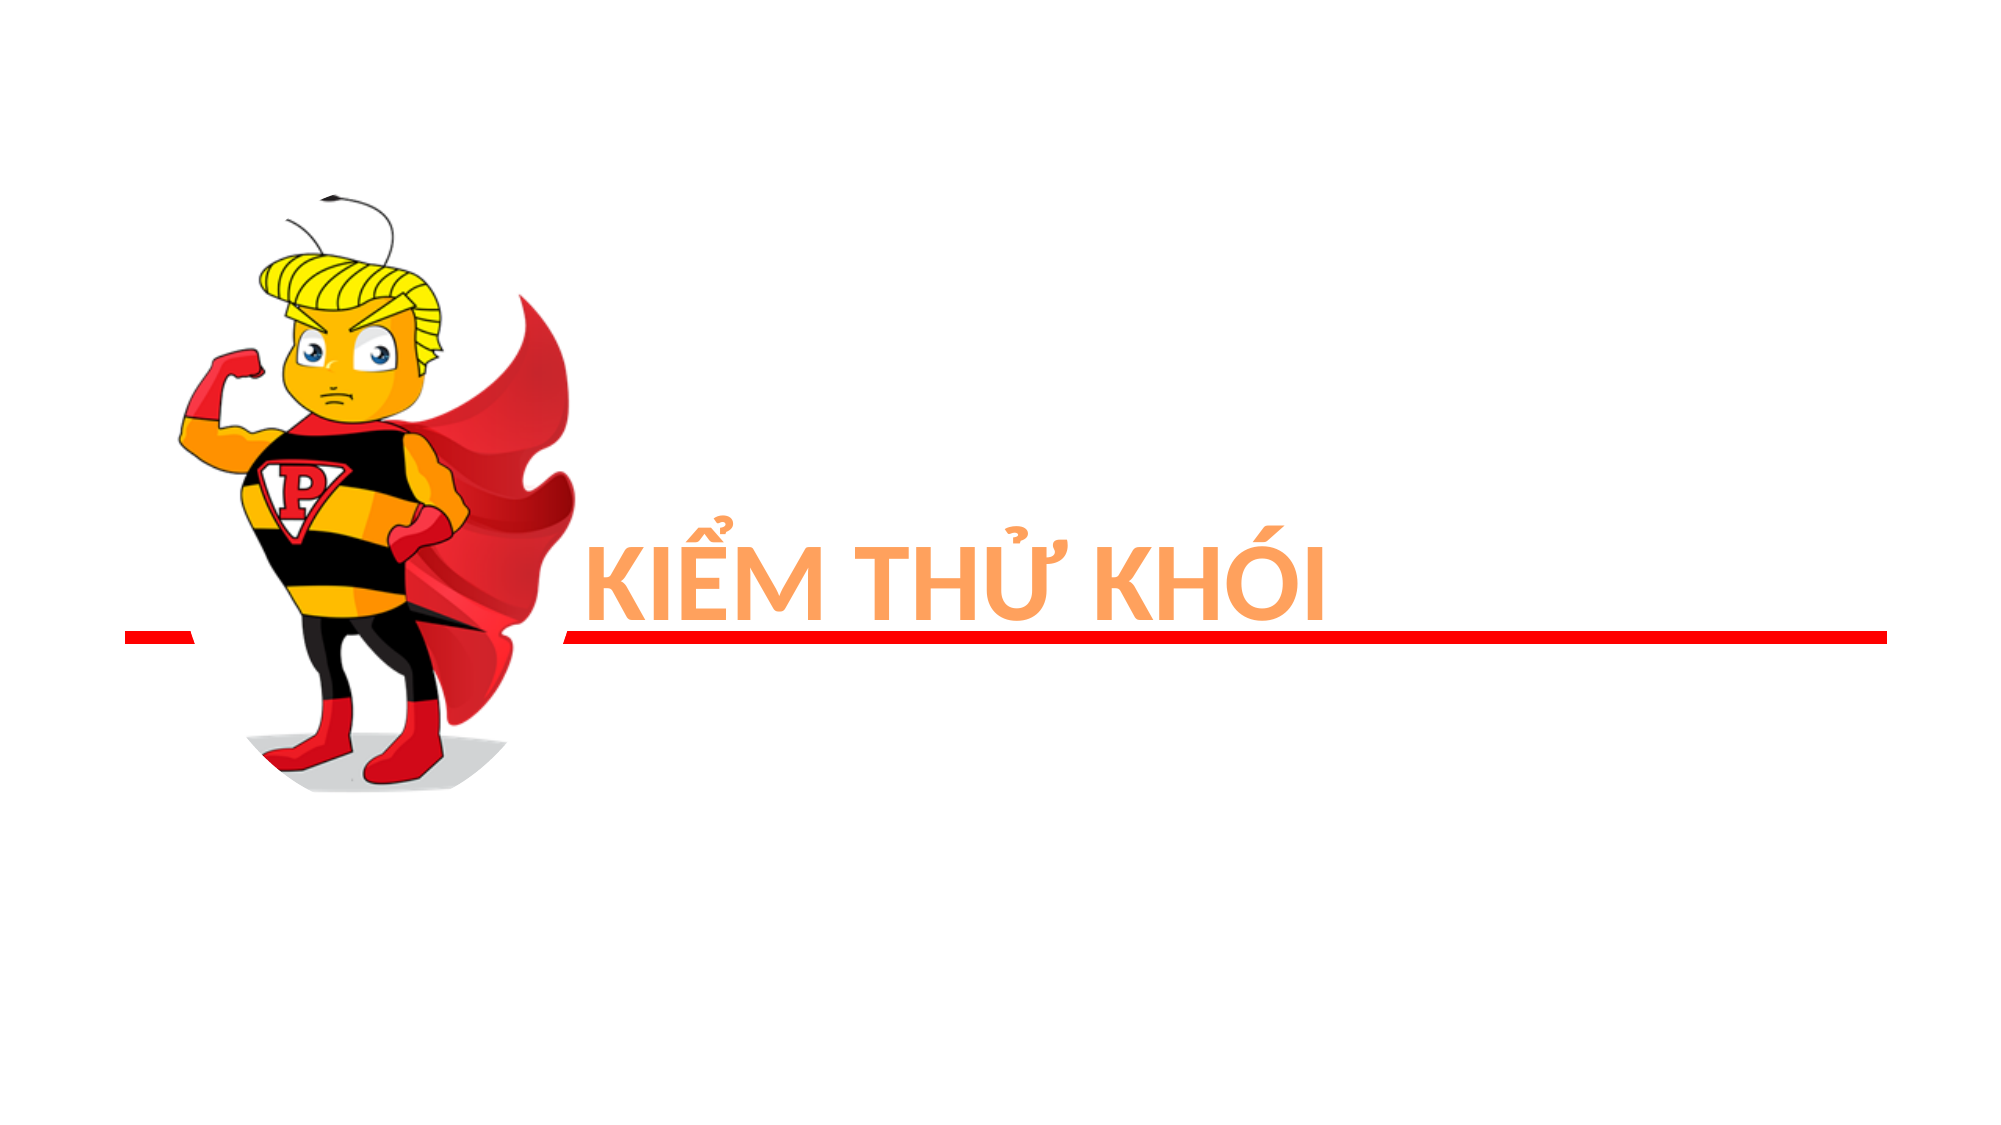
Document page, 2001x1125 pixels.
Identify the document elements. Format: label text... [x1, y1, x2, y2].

text_box kiểm thử khói [591, 500, 2000, 652]
picture [169, 187, 588, 809]
